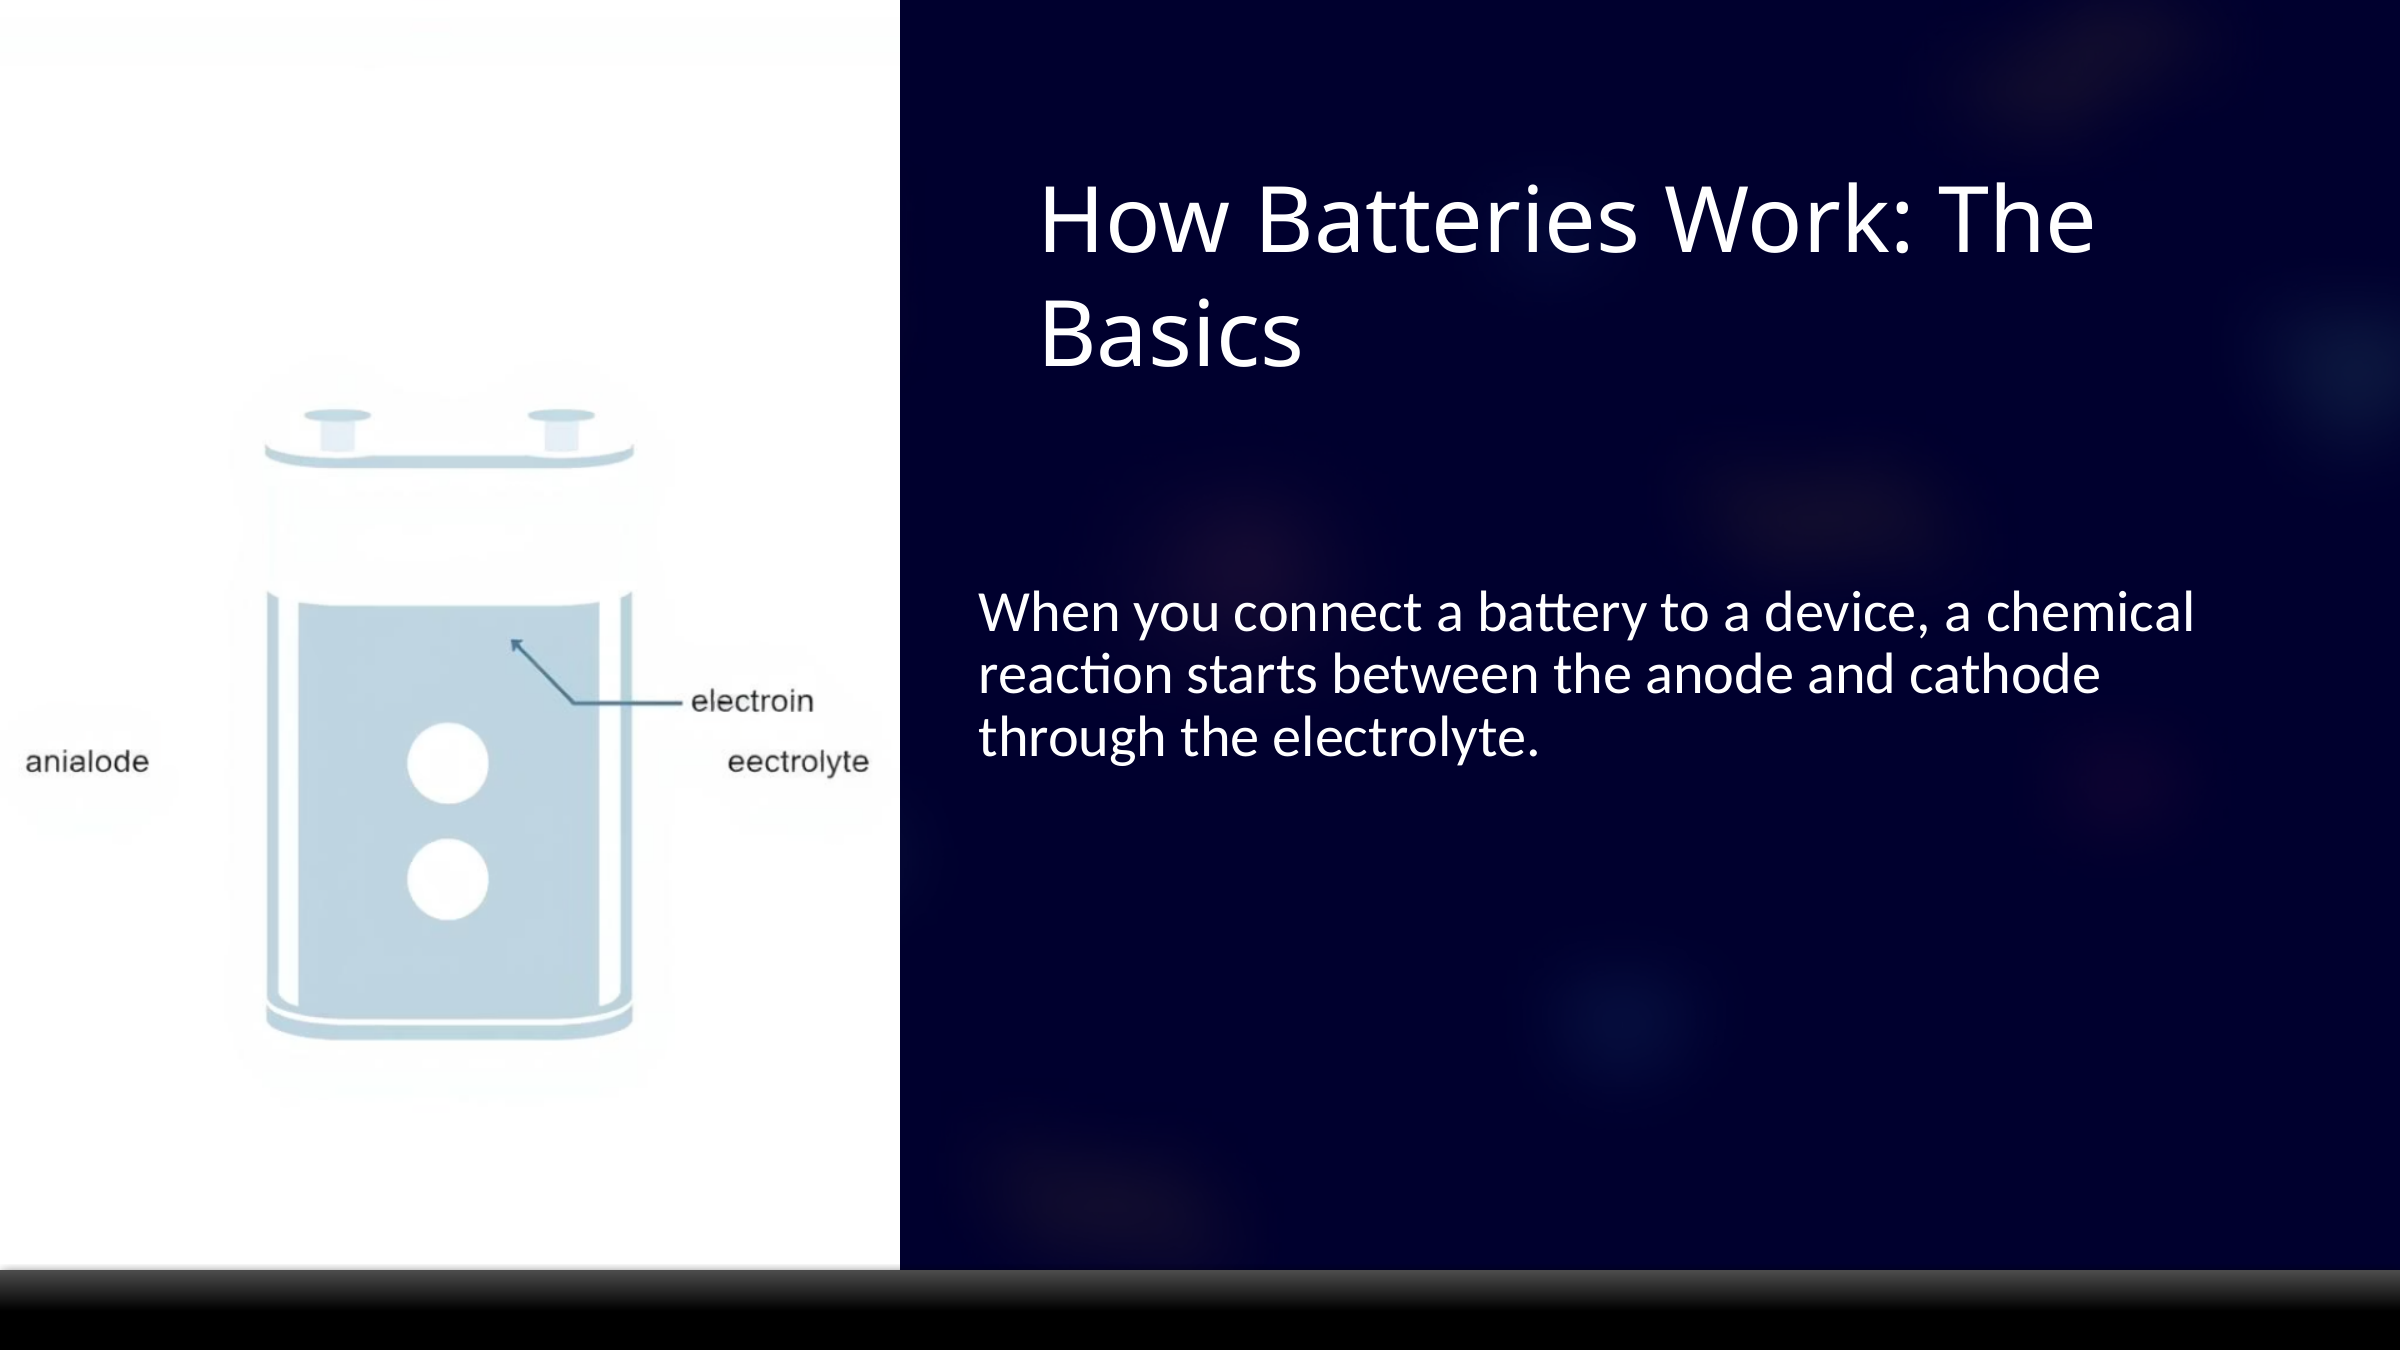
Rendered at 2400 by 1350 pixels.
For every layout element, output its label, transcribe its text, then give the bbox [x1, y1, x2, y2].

text_box [900, 1270, 2400, 1350]
picture [0, 0, 900, 1350]
text_box When you connect a battery to a device, a chemical reaction starts between the anode and cathode through the electrolyte. [979, 580, 2205, 825]
text_box How Batteries Work: The Basics [1037, 155, 2263, 387]
